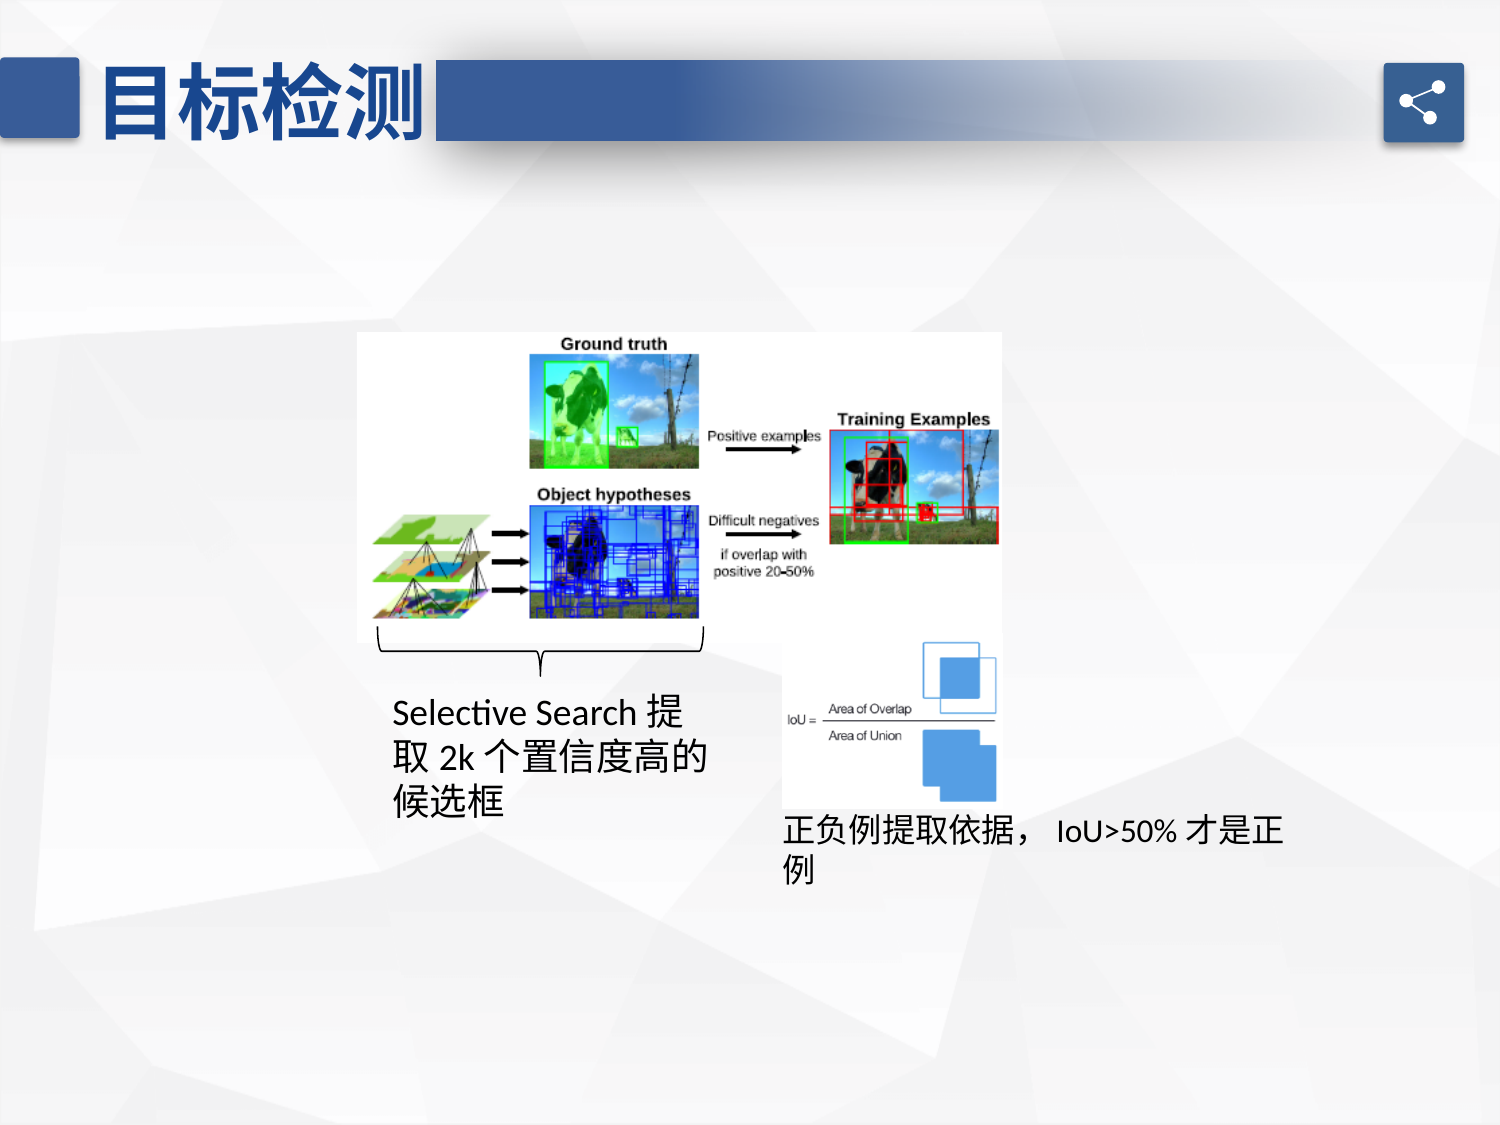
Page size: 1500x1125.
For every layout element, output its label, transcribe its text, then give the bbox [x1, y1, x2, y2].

text_box Selective Search提取2k个置信度高的候选框 [377, 680, 737, 831]
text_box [0, 42, 1465, 160]
text_box 正负例提取依据，IoU>50%才是正例 [767, 801, 1327, 897]
text_box [380, 651, 701, 677]
picture [0, 0, 1500, 1125]
